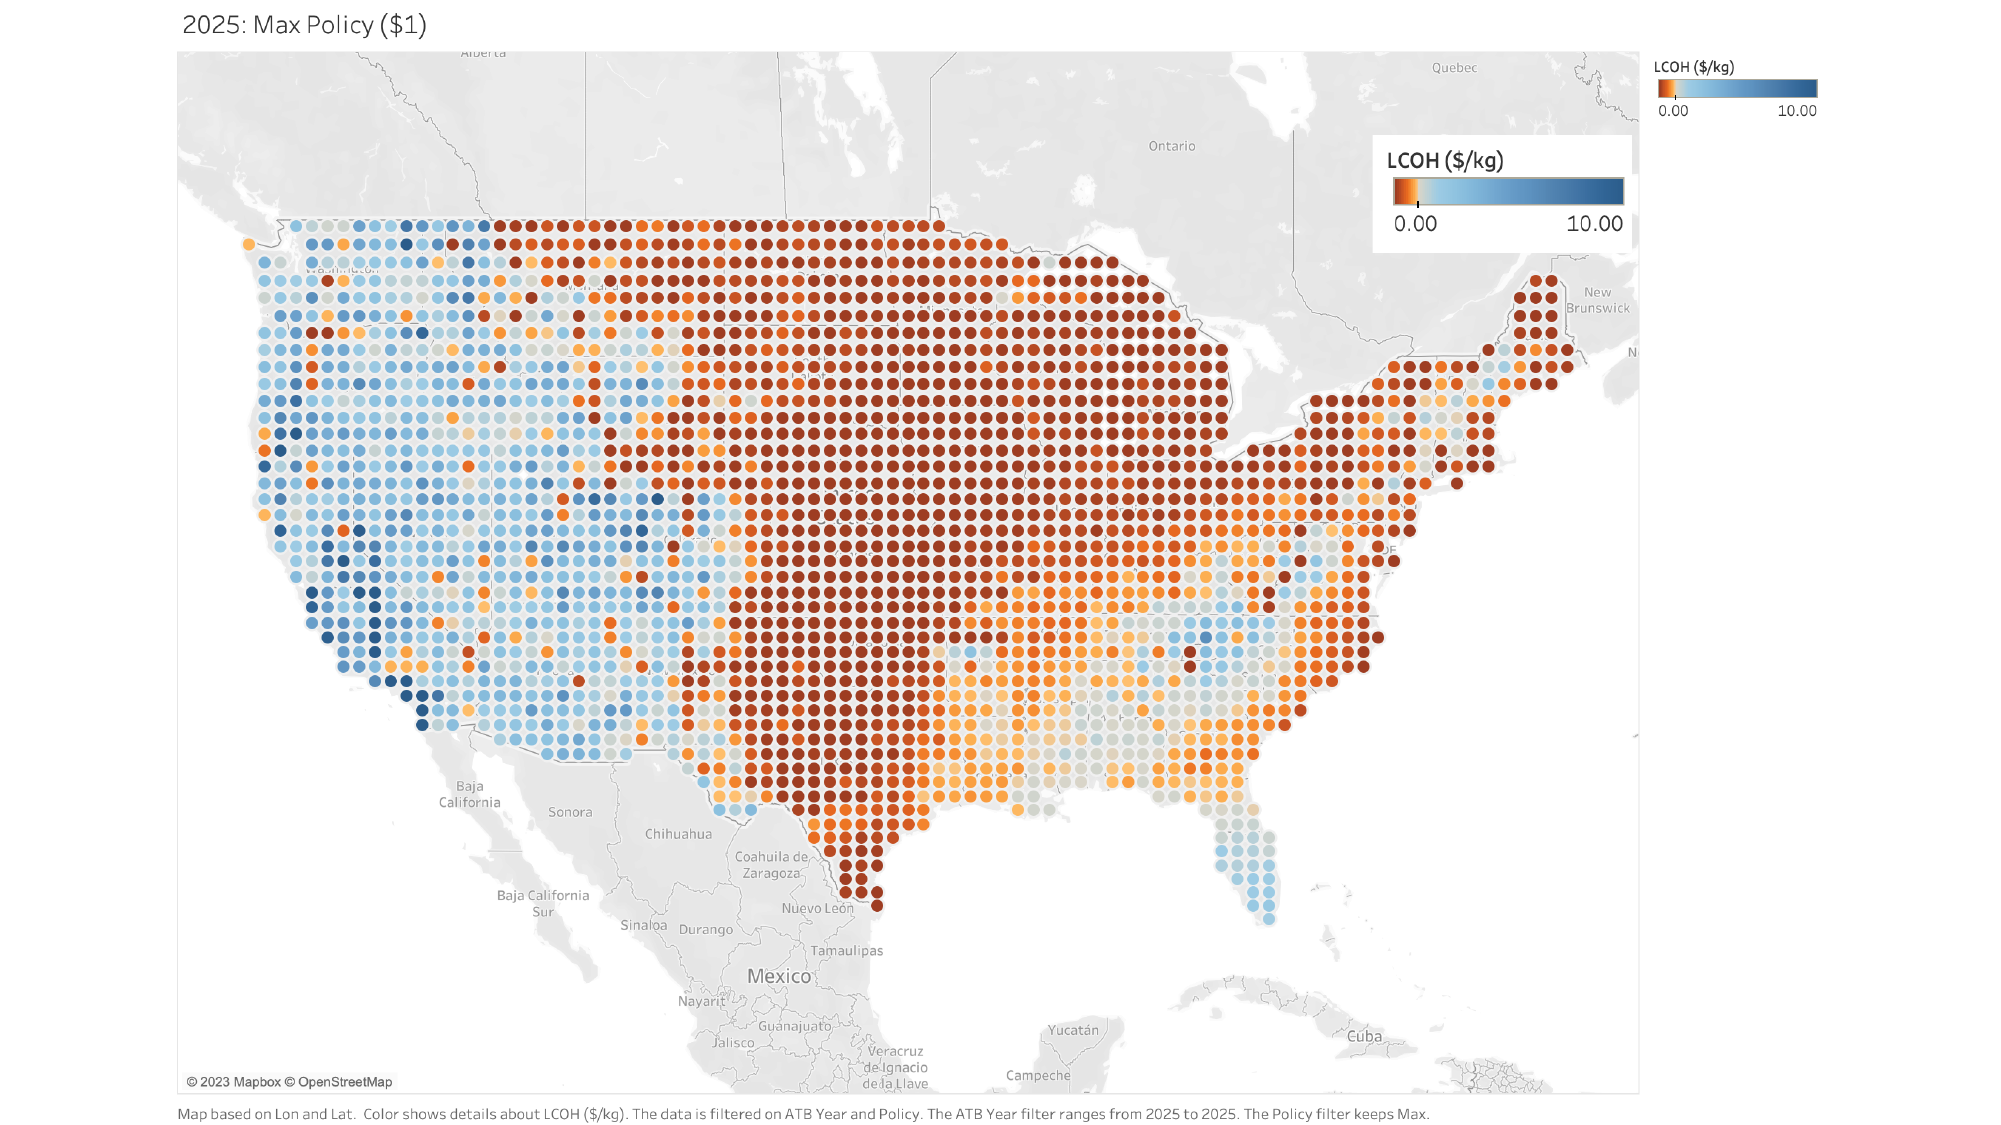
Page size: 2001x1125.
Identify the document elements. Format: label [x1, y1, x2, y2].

picture [177, 0, 1823, 1125]
